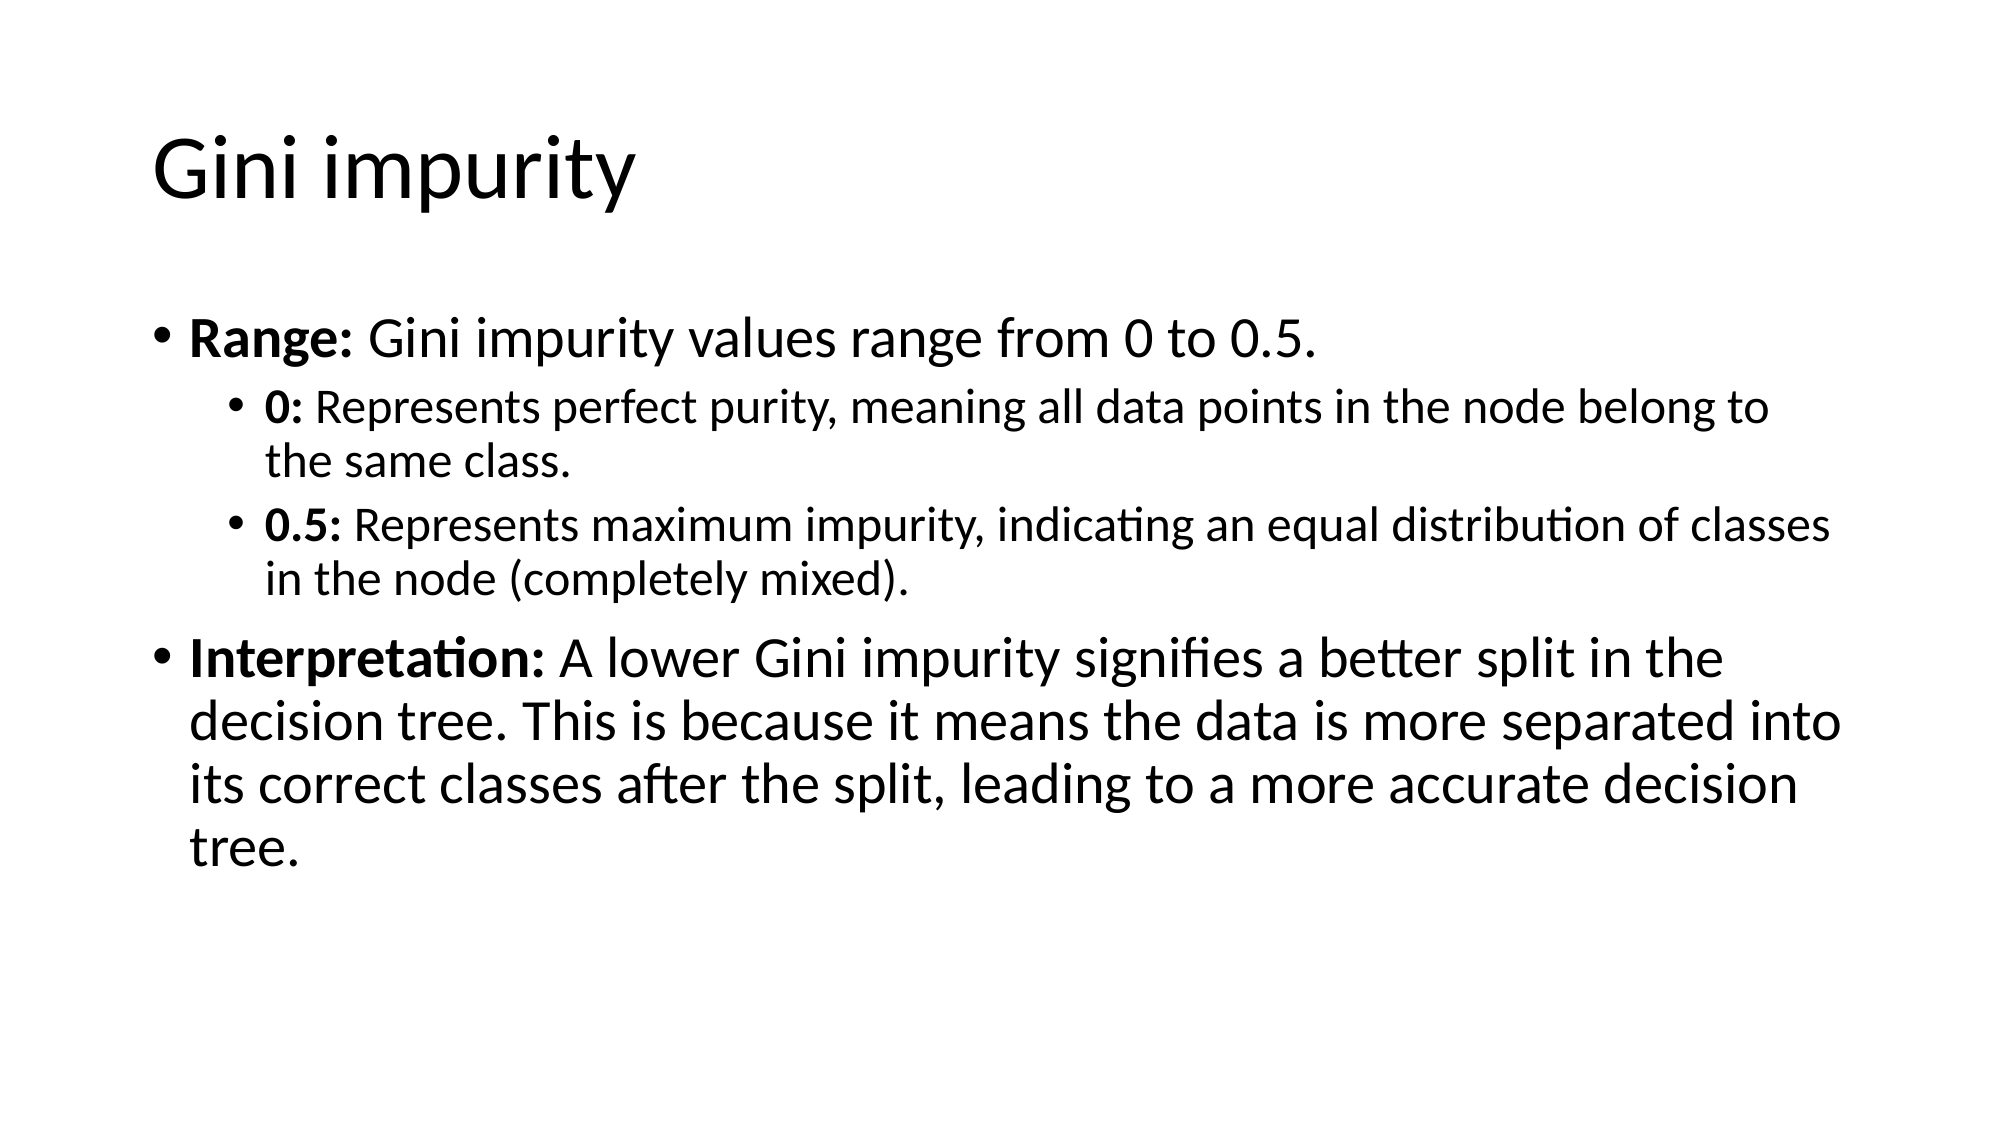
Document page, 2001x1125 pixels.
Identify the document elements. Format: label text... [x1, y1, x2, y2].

list Range: Gini impurity values range from 0 to 0.5. 0: Represents perfect purity, meaning all data points in the node belong to the same class. 0.5: Represents maximum impurity, indicating an equal distribution of classes in the node (completely mixed). Interpretation: A lower Gini impurity signifies a better split in the decision tree. This is because it means the data is more separated into its correct classes after the split, leading to a more accurate decision tree. [137, 299, 1863, 1014]
title Gini impurity [137, 59, 1863, 278]
